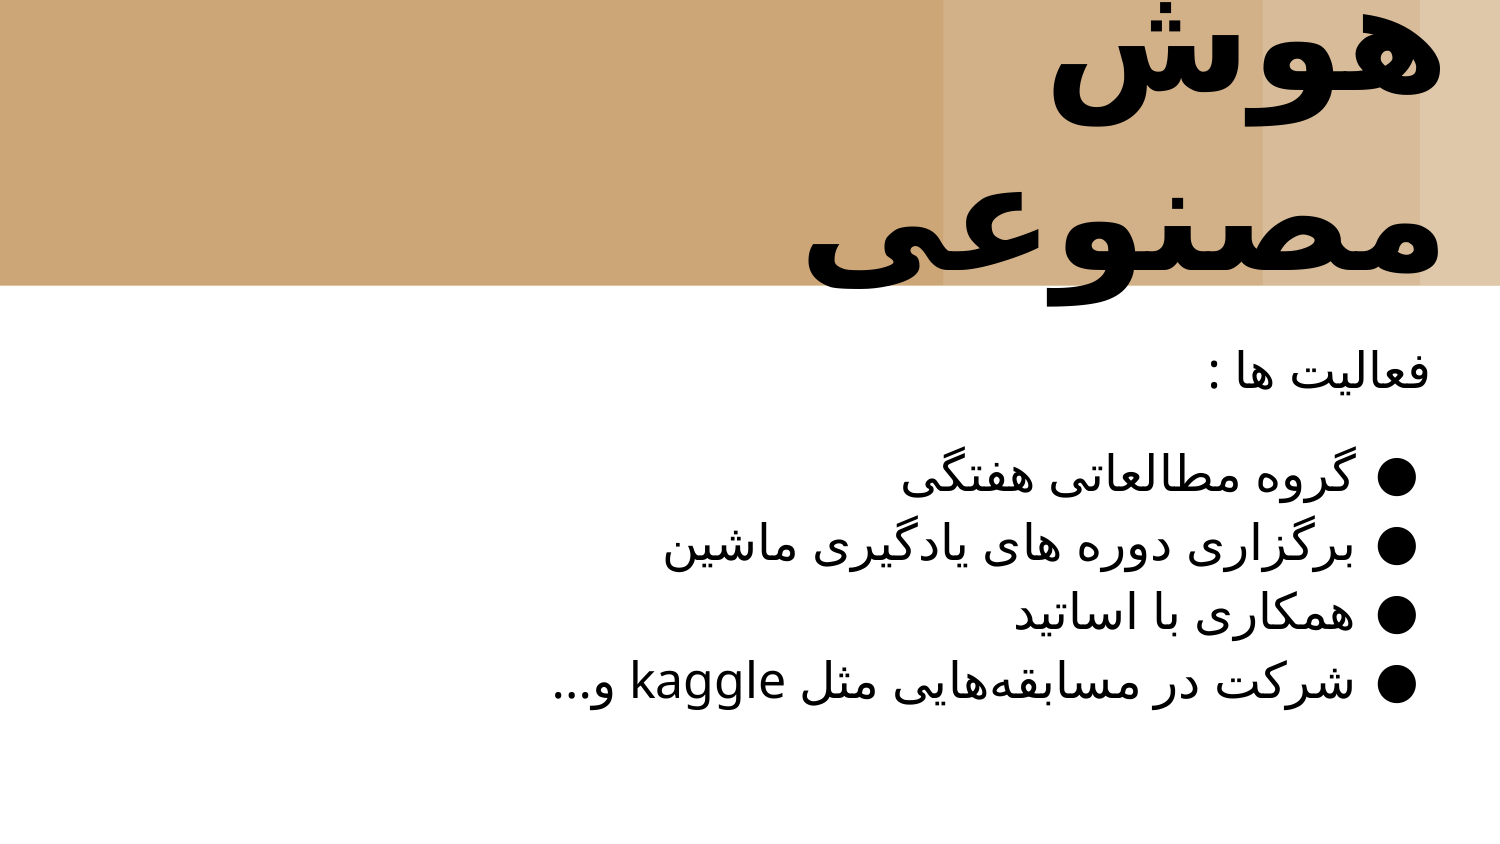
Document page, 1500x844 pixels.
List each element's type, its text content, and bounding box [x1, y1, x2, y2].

list فعالیت ها : گروه مطالعاتی هفتگی برگزاری دوره های یادگیری ماشین همکاری با اساتید شرکت در مسابقه‌هایی مثل kaggle و... [53, 315, 1447, 759]
title هسته هوش مصنوعی [603, 103, 1465, 315]
